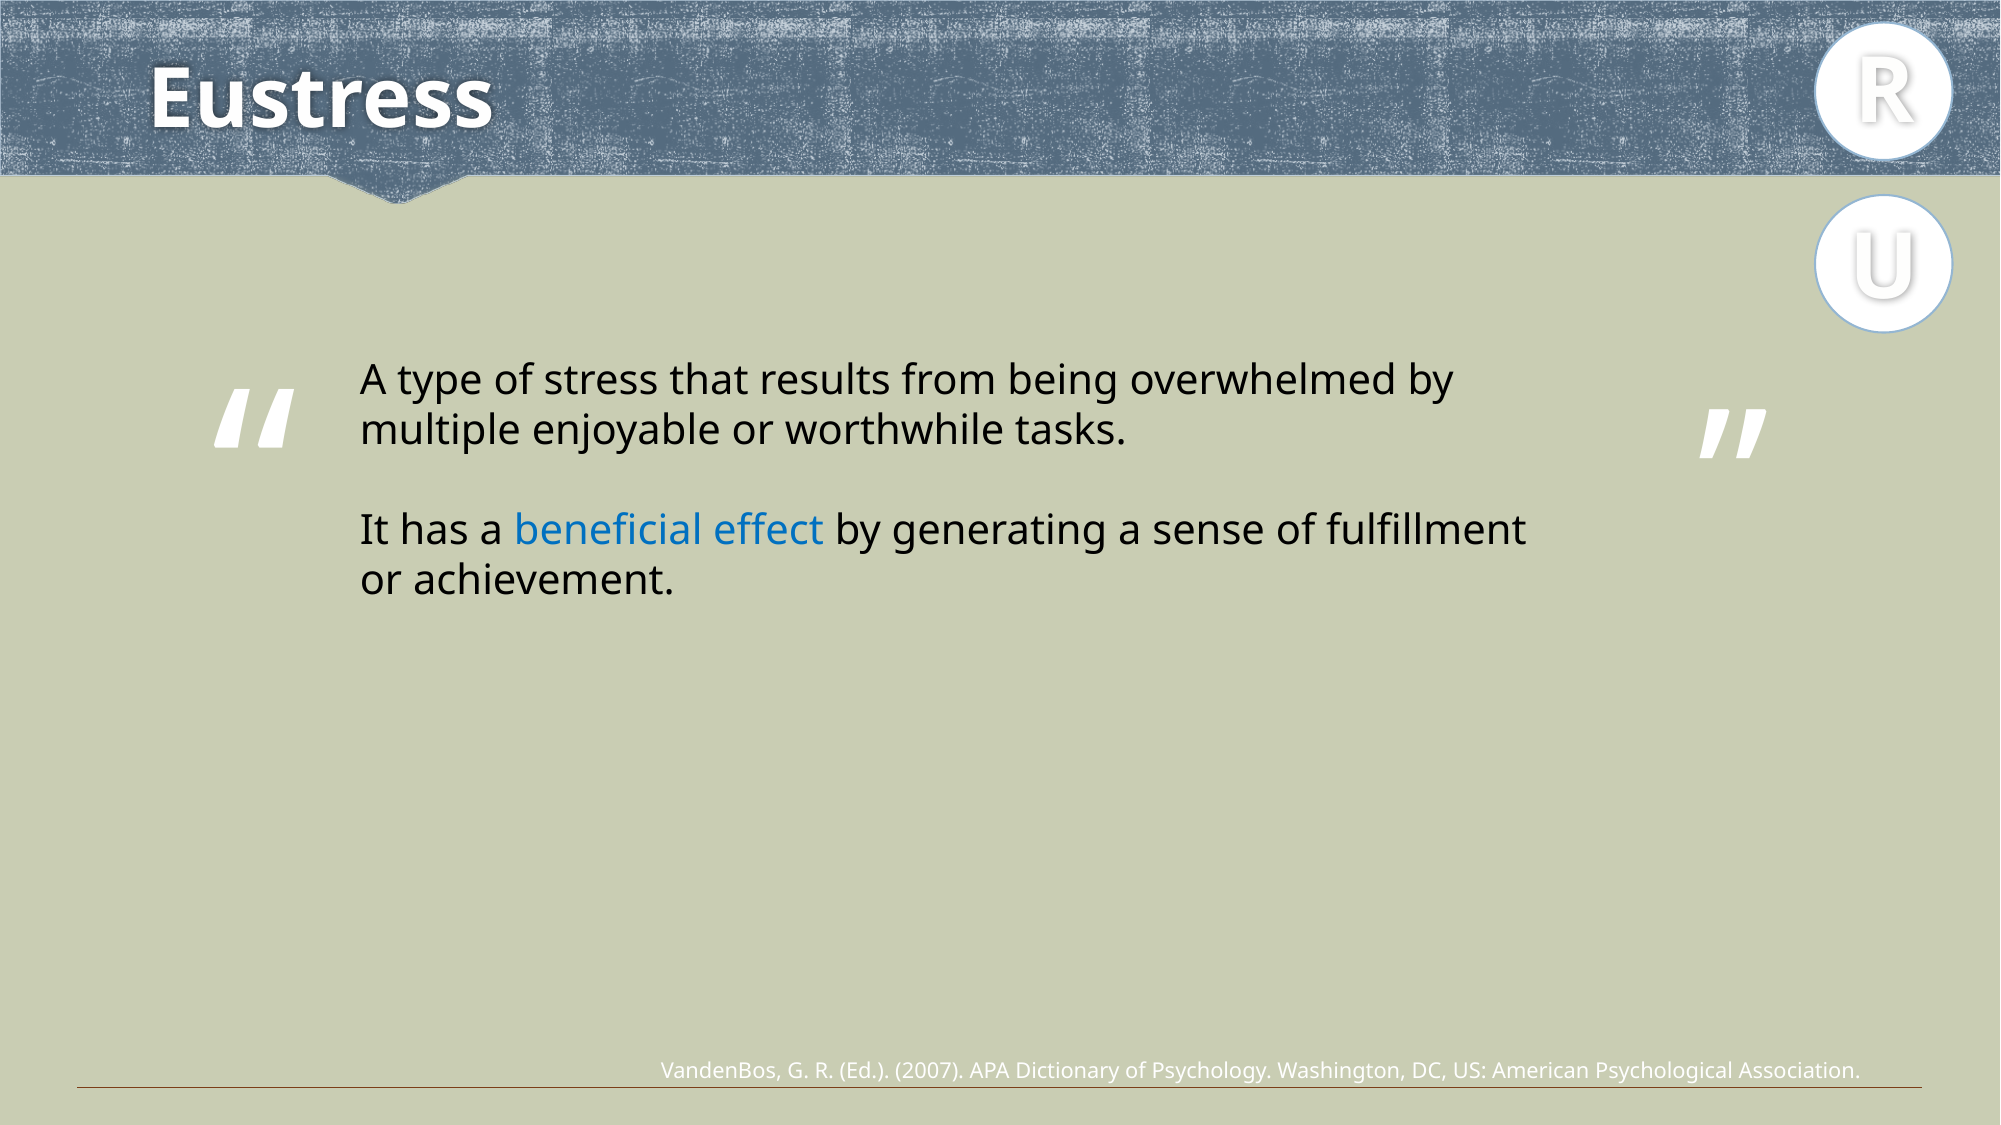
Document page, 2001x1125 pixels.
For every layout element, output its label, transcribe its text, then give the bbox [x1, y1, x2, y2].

text_box “ [196, 313, 312, 616]
text_box VandenBos, G. R. (Ed.). (2007). APA Dictionary of Psychology. Washington, DC, US: American Psychological Association. [646, 1049, 1954, 1091]
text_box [1817, 24, 1951, 158]
title Eustress [132, 35, 1815, 152]
text_box ” [1682, 344, 1785, 645]
text_box A type of stress that results from being overwhelmed by multiple enjoyable or worthwhile tasks. It has a beneficial effect by generating a sense of fulfillment or achievement. [344, 345, 1580, 610]
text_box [1817, 197, 1951, 331]
